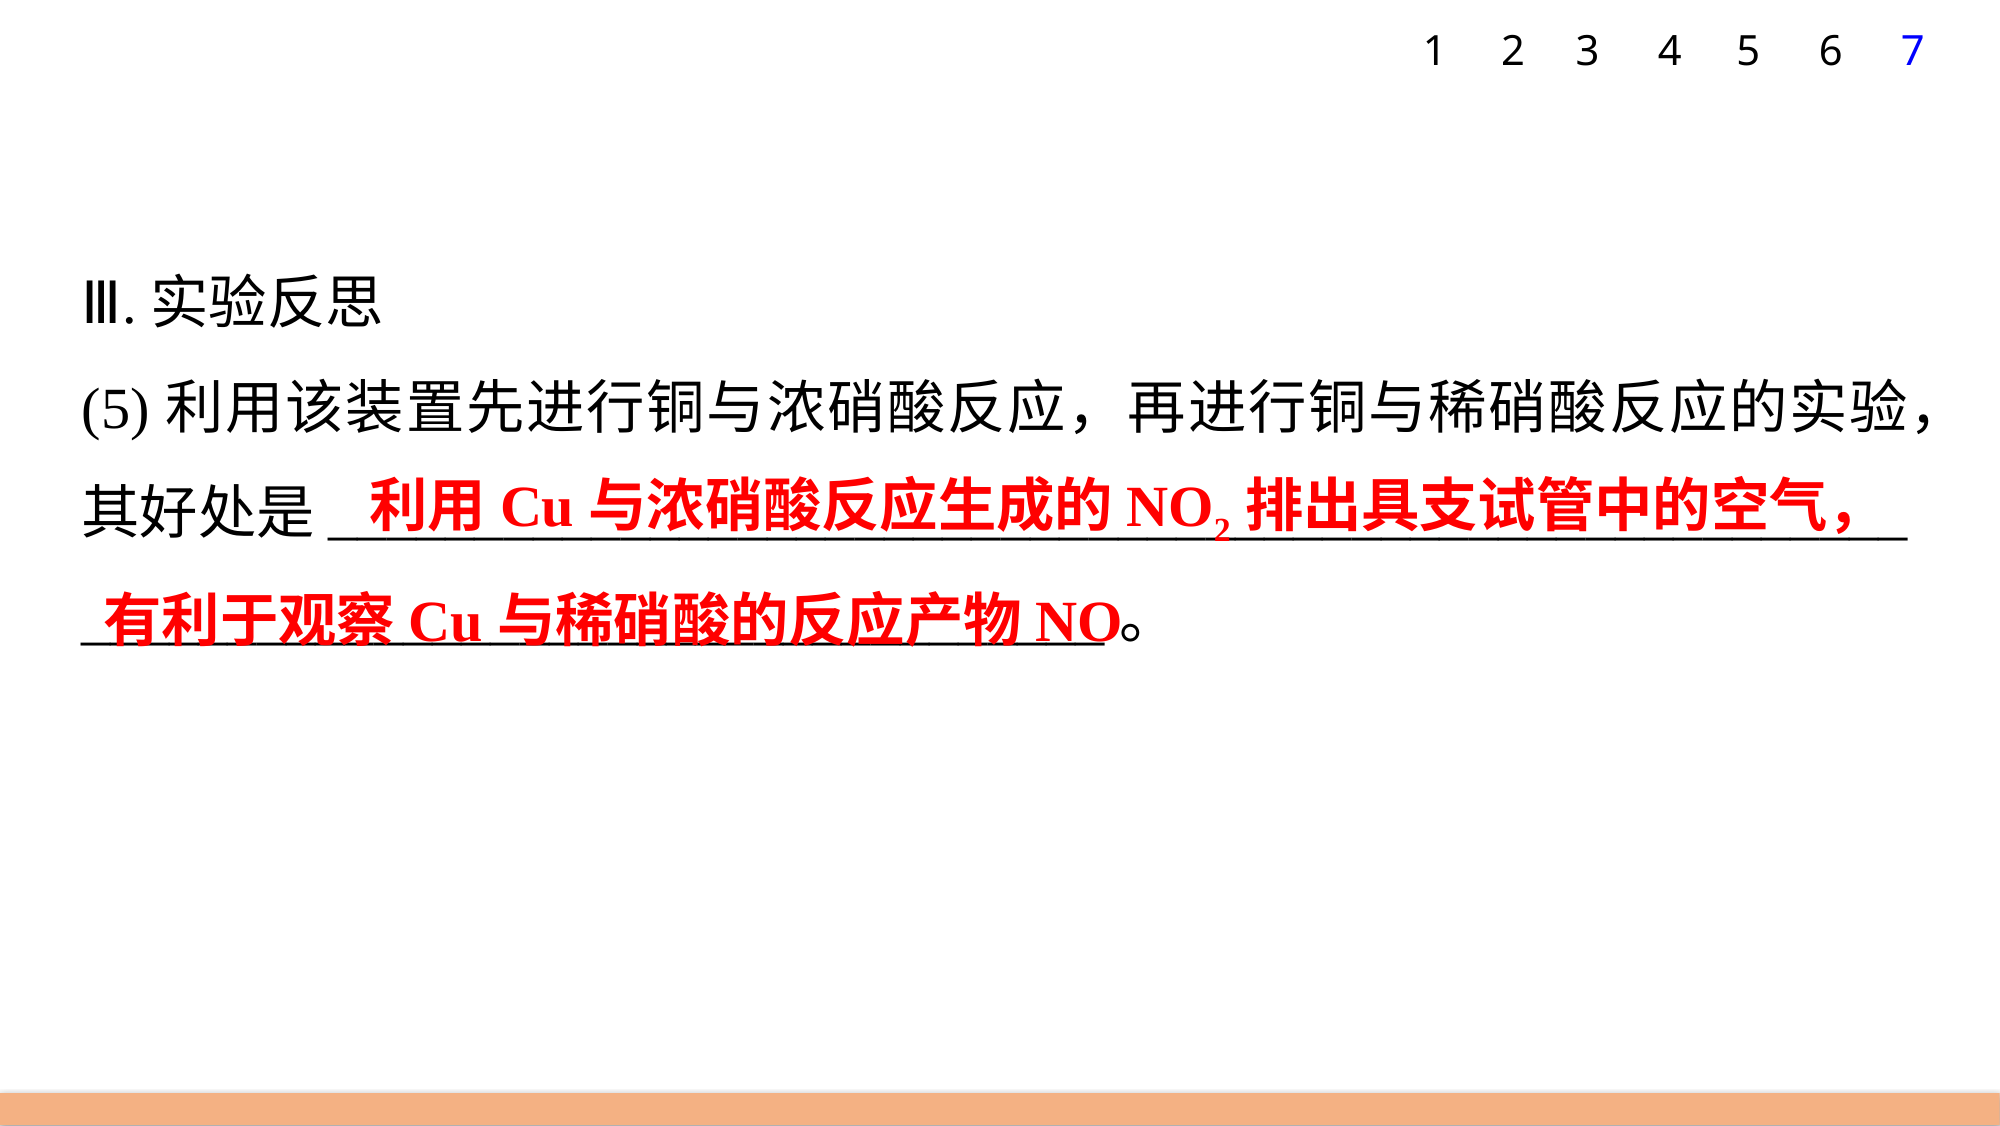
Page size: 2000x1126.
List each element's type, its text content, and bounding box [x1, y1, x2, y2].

text_box 2 [1483, 1, 1546, 97]
text_box 5 [1715, 1, 1781, 97]
text_box 6 [1797, 1, 1863, 97]
text_box 利用Cu与浓硝酸反应生成的NO2排出具支试管中的空气， 有利于观察Cu与稀硝酸的反应产物NO [88, 420, 1969, 660]
text_box 4 [1636, 1, 1702, 97]
text_box [0, 1092, 2000, 1126]
text_box 1 [1401, 1, 1467, 97]
text_box Ⅲ.实验反思 (5)利用该装置先进行铜与浓硝酸反应，再进行铜与稀硝酸反应的实验，其好处是______________________________________________________ ___________________________________。 [61, 220, 1930, 660]
text_box 7 [1879, 1, 1945, 96]
text_box 3 [1562, 1, 1620, 97]
